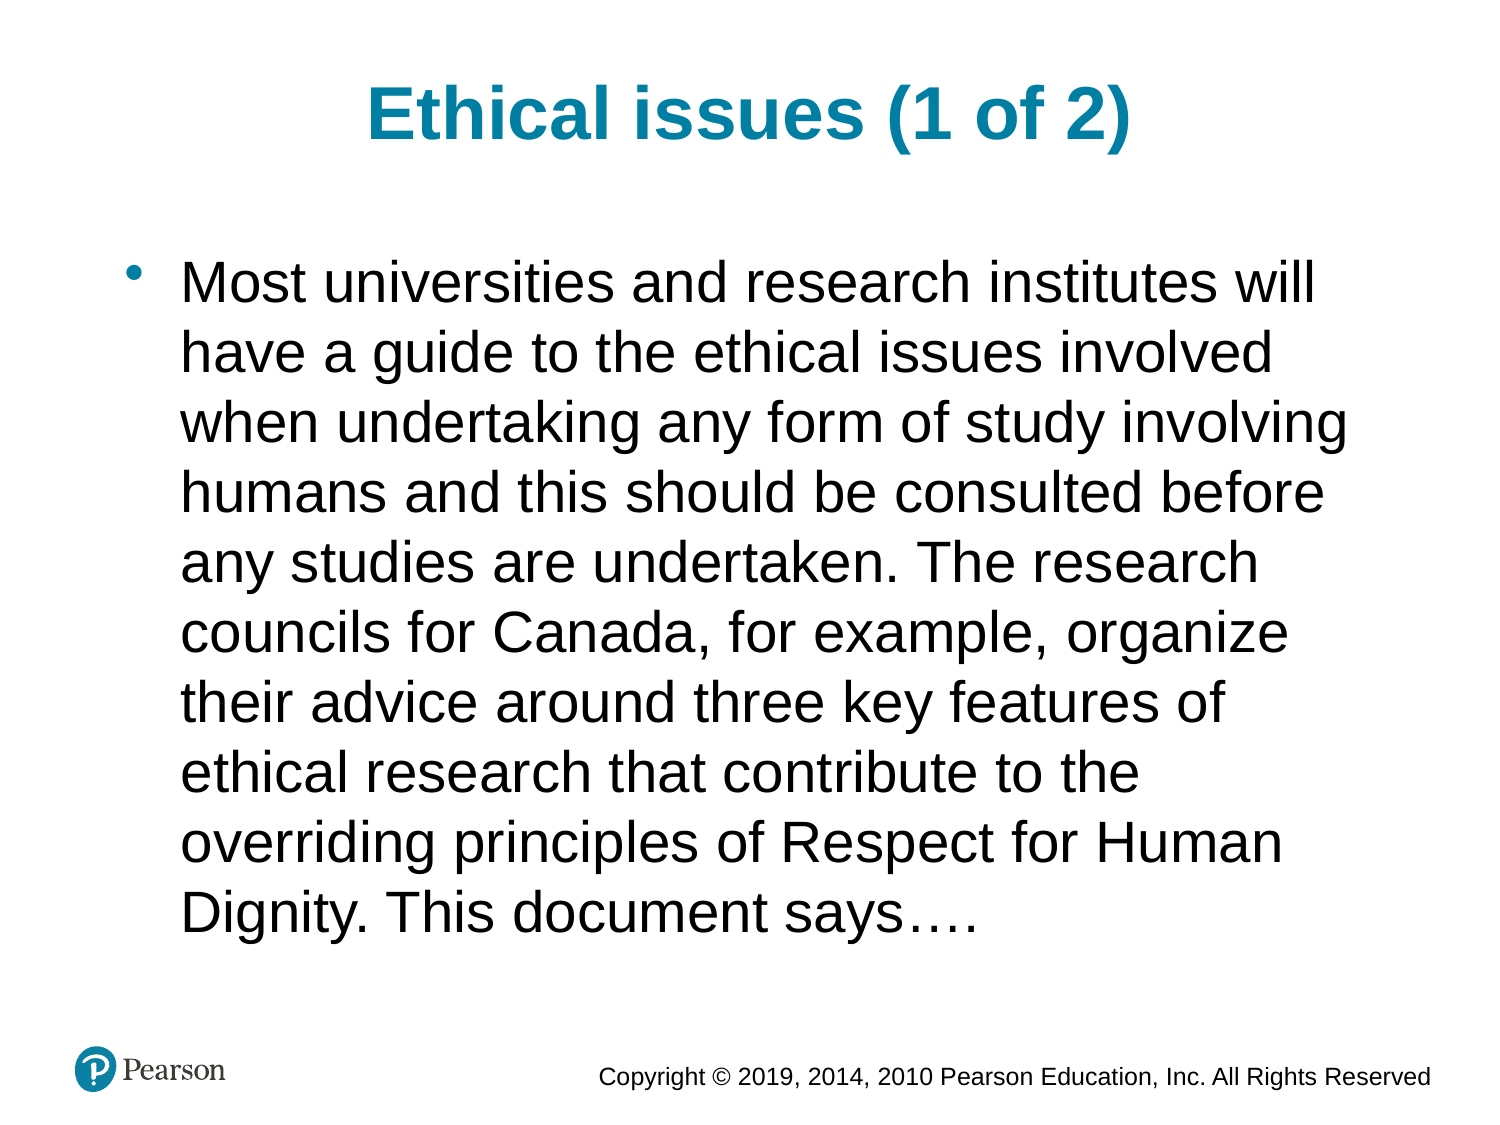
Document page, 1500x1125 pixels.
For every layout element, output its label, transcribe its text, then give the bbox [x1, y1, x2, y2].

title Ethical issues (1 of 2) [103, 59, 1397, 160]
list Most universities and research institutes will have a guide to the ethical issues involved when undertaking any form of study involving humans and this should be consulted before any studies are undertaken. The research councils for Canada, for example, organize their advice around three key features of ethical research that contribute to the overriding principles of Respect for Human Dignity. This document says…. [109, 236, 1404, 951]
